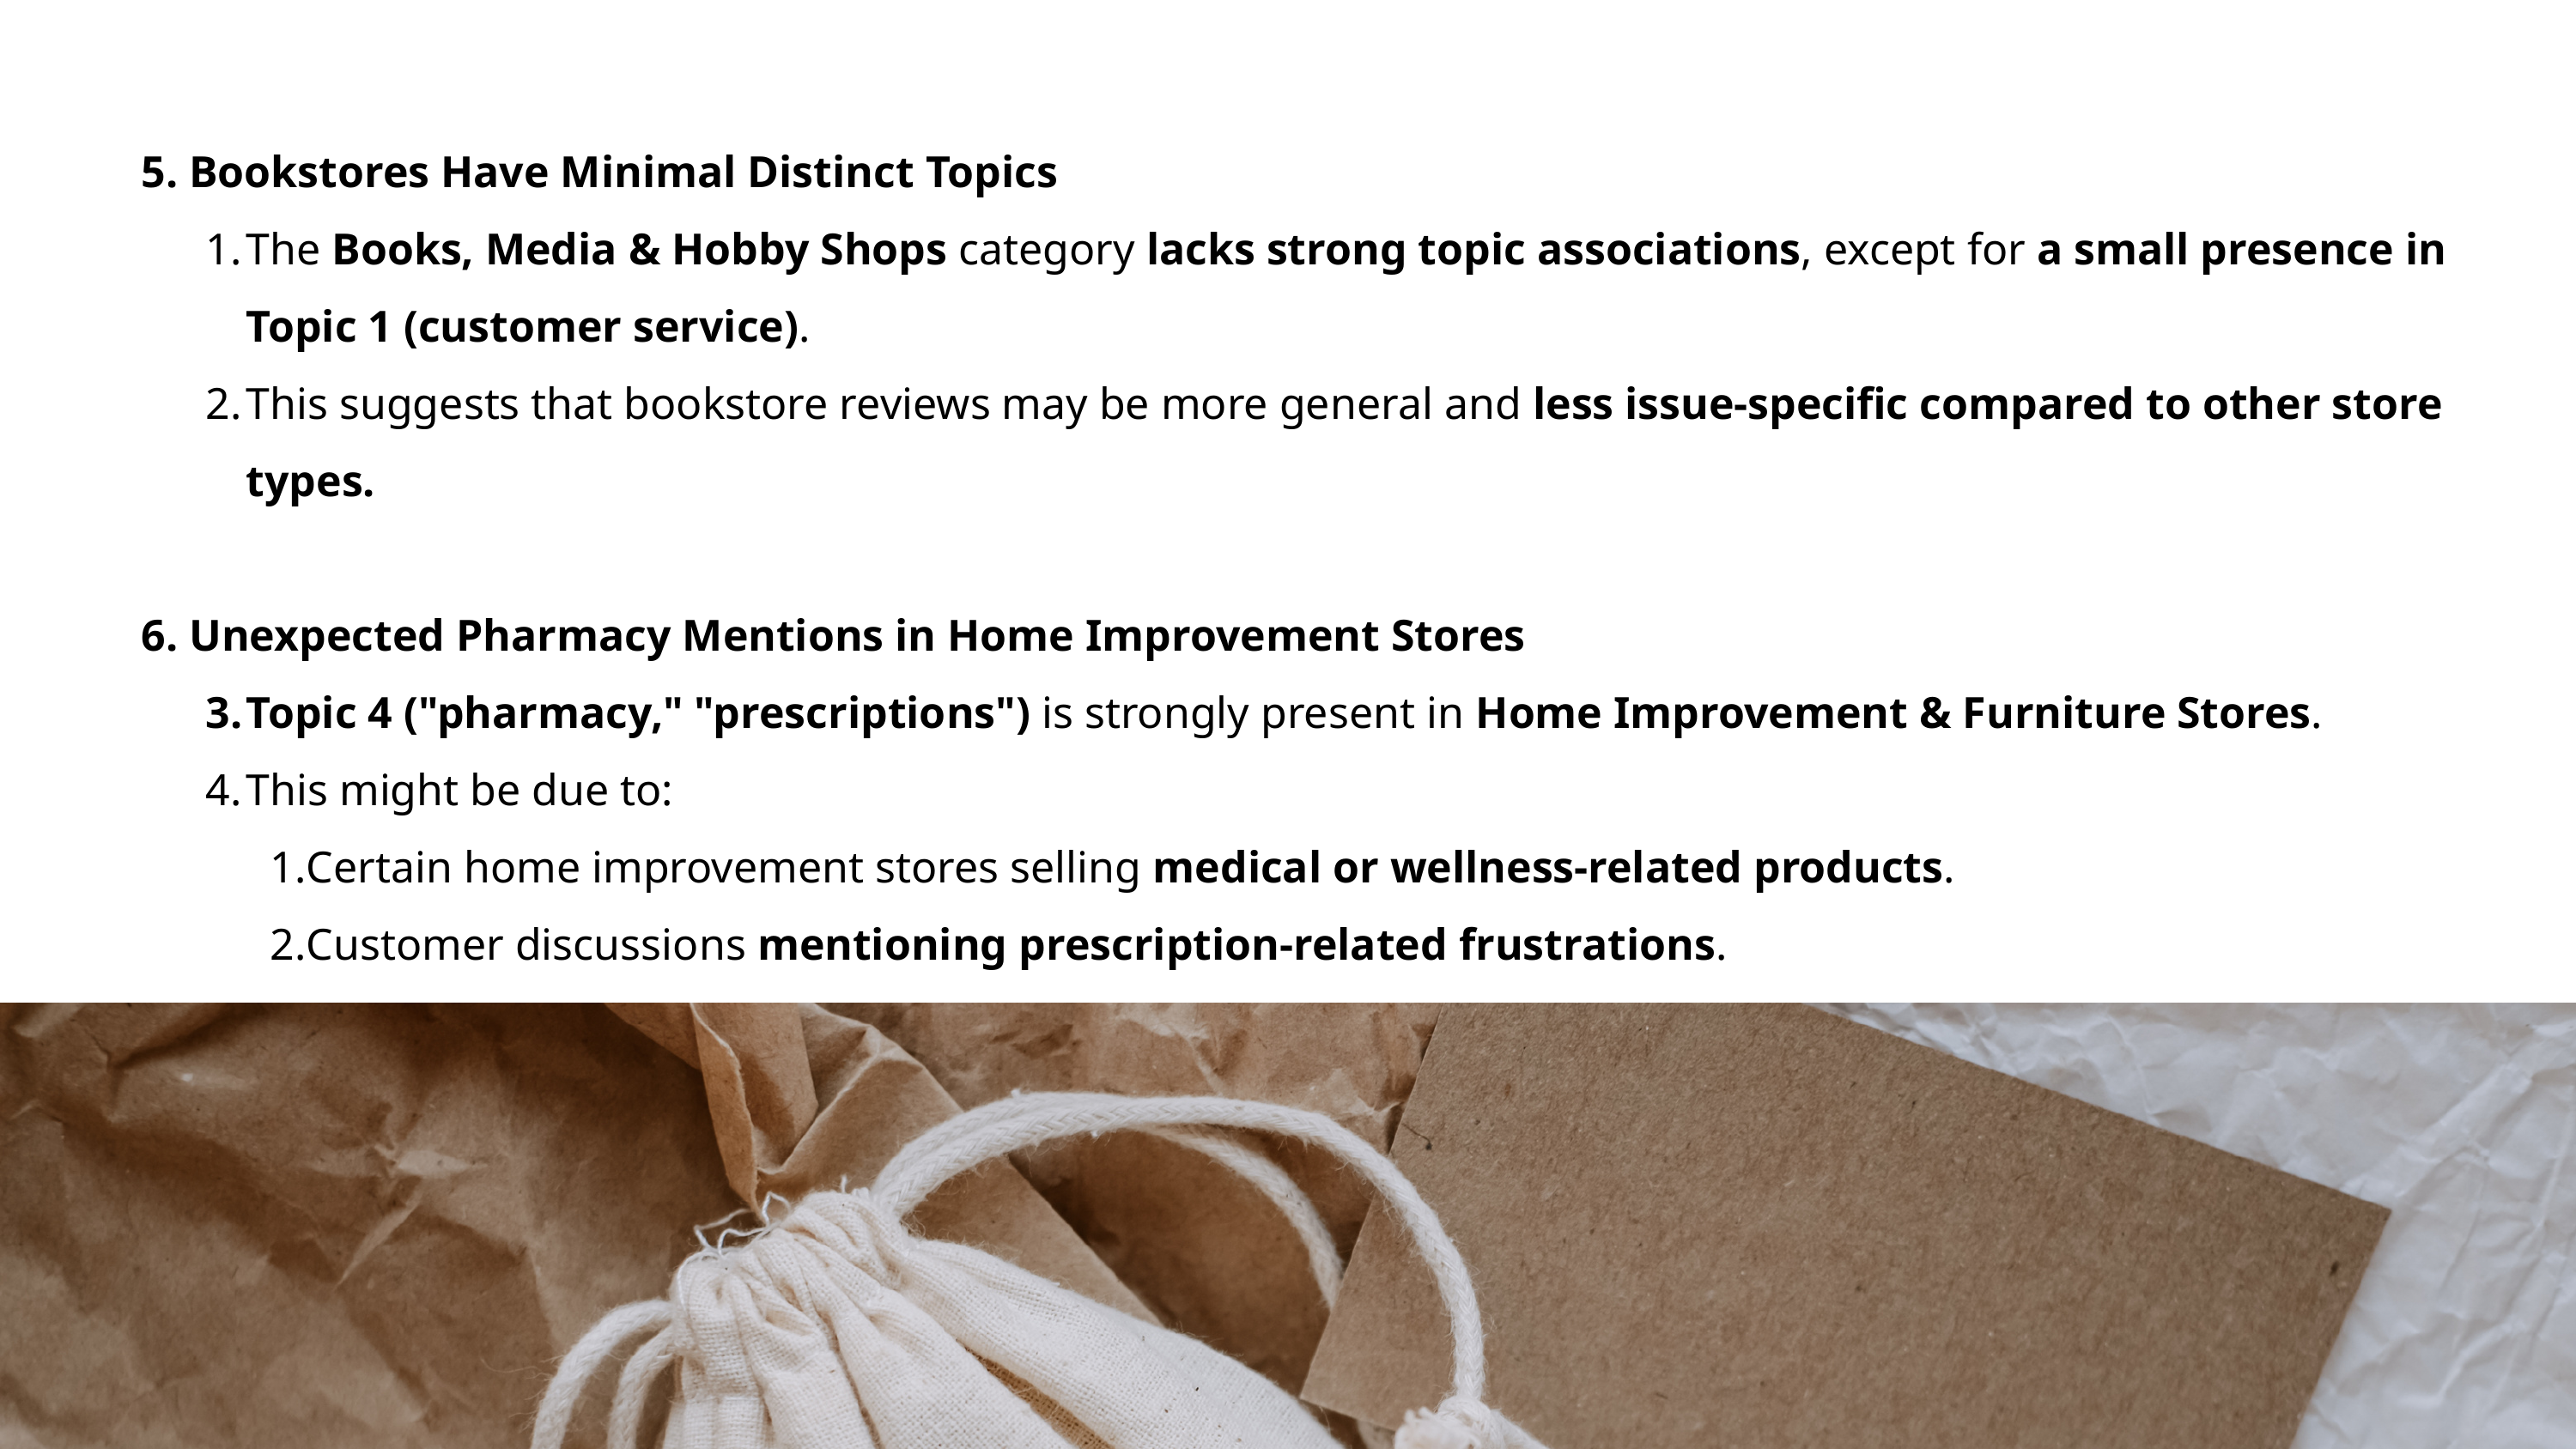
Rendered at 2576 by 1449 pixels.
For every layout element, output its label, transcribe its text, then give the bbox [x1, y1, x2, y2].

text_box [0, 1003, 2576, 1449]
text_box 5. Bookstores Have Minimal Distinct Topics The Books, Media & Hobby Shops category lacks strong topic associations, except for a small presence in Topic 1 (customer service). This suggests that bookstore reviews may be more general and less issue-specific compared to other store types. 6. Unexpected Pharmacy Mentions in Home Improvement Stores Topic 4 ("pharmacy," "prescriptions") is strongly present in Home Improvement & Furniture Stores. This might be due to: Certain home improvement stores selling medical or wellness-related products. Customer discussions mentioning prescription-related frustrations. [129, 112, 2469, 975]
